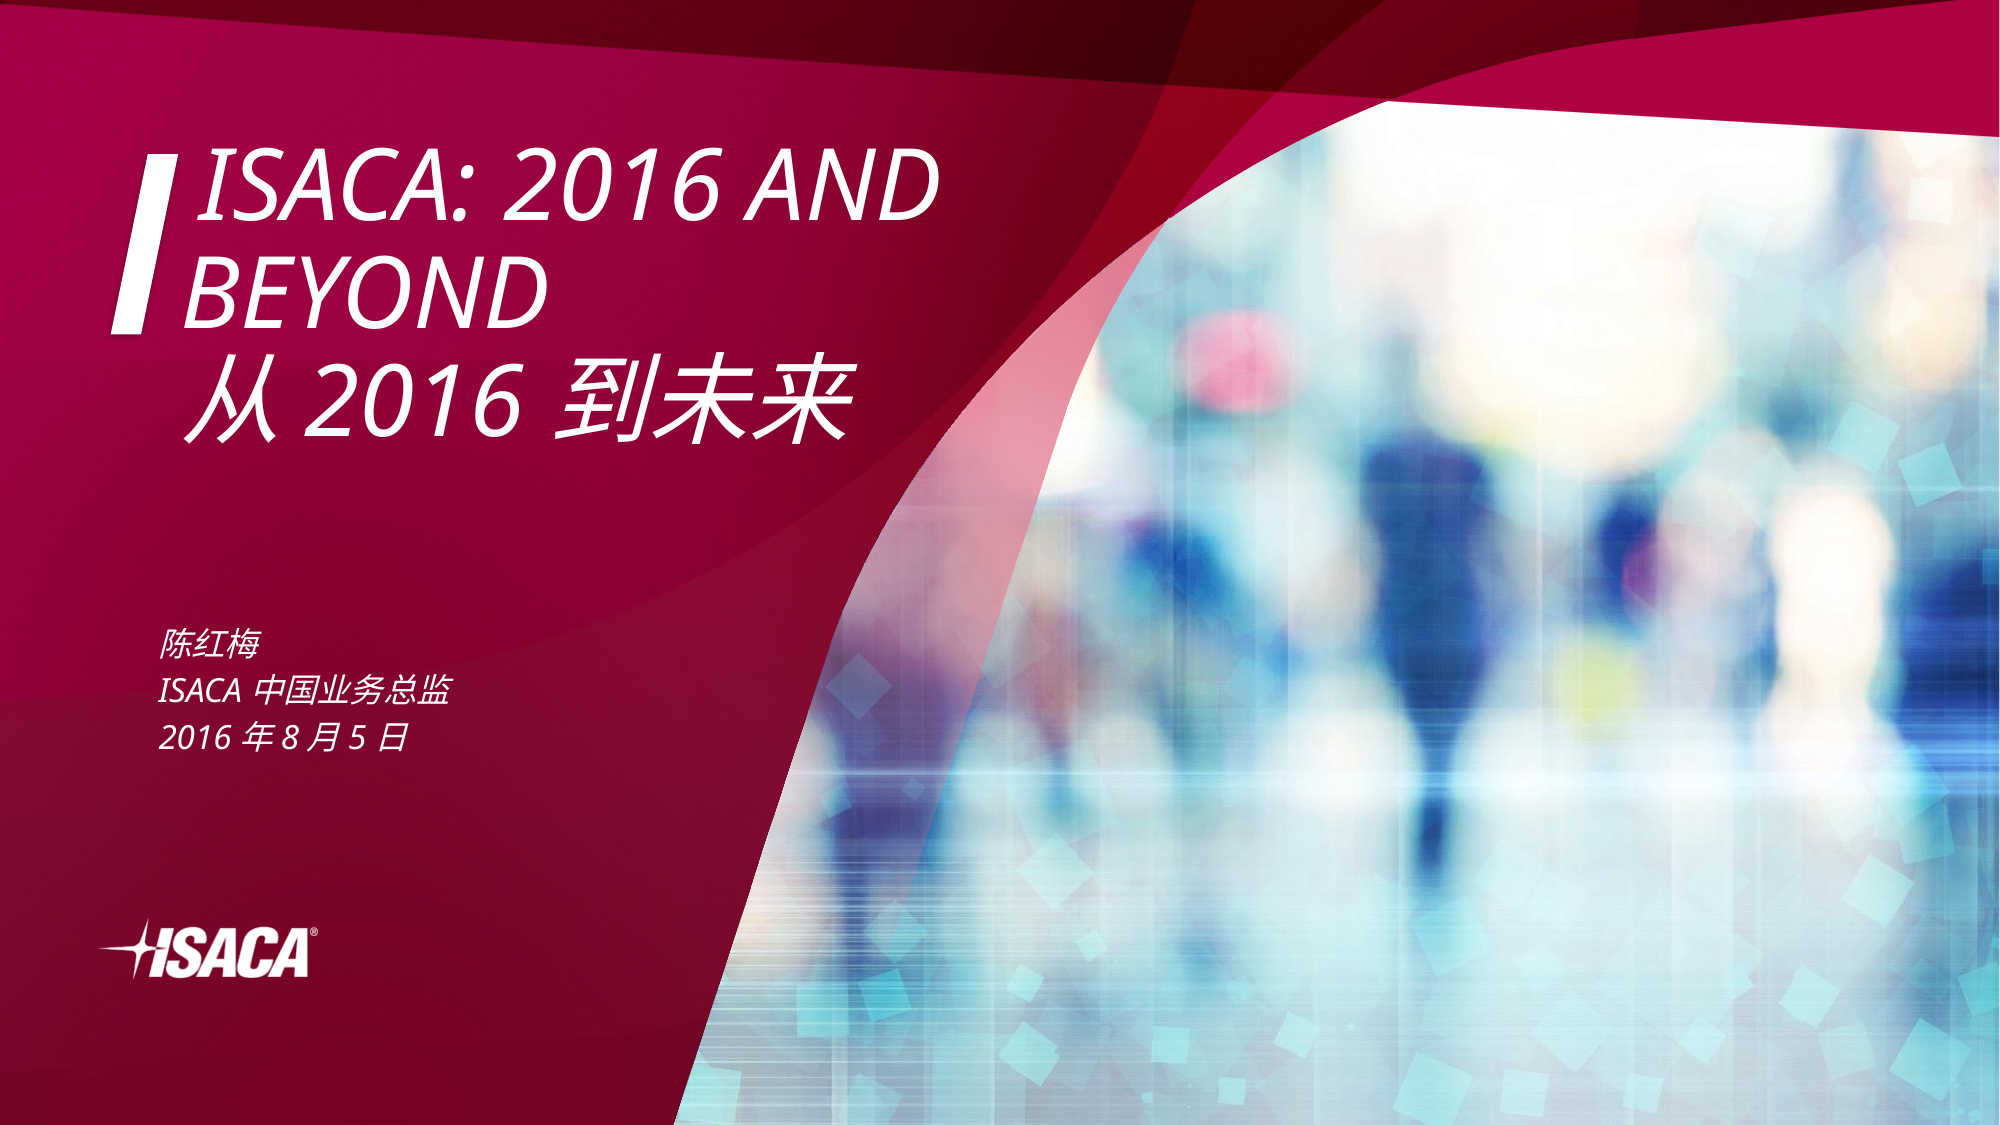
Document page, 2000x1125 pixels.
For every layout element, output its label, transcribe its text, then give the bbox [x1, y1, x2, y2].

title ISACA: 2016 and beyond 从2016到未来 [165, 126, 966, 360]
picture [0, 0, 2000, 1125]
list 陈红梅 ISACA中国业务总监 2016年8月5日 [143, 615, 944, 838]
